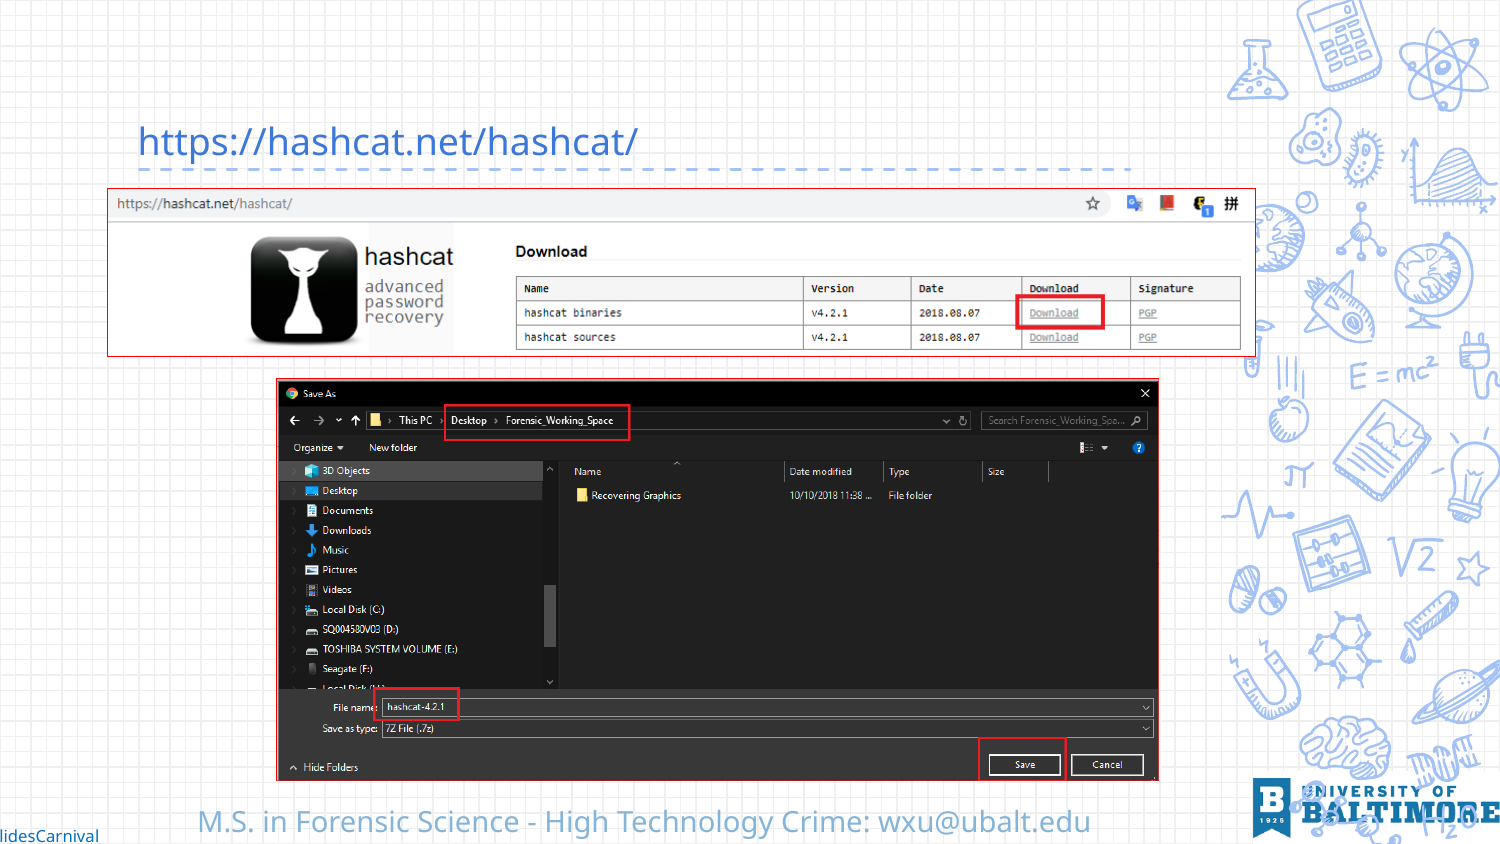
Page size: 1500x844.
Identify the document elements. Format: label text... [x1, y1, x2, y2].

picture [1365, 817, 1376, 833]
picture [1316, 786, 1321, 797]
picture [106, 188, 1256, 357]
picture [275, 377, 1160, 782]
picture [1327, 813, 1336, 822]
picture [1253, 771, 1500, 844]
title https://hashcat.net/hashcat/ [122, 36, 1130, 178]
